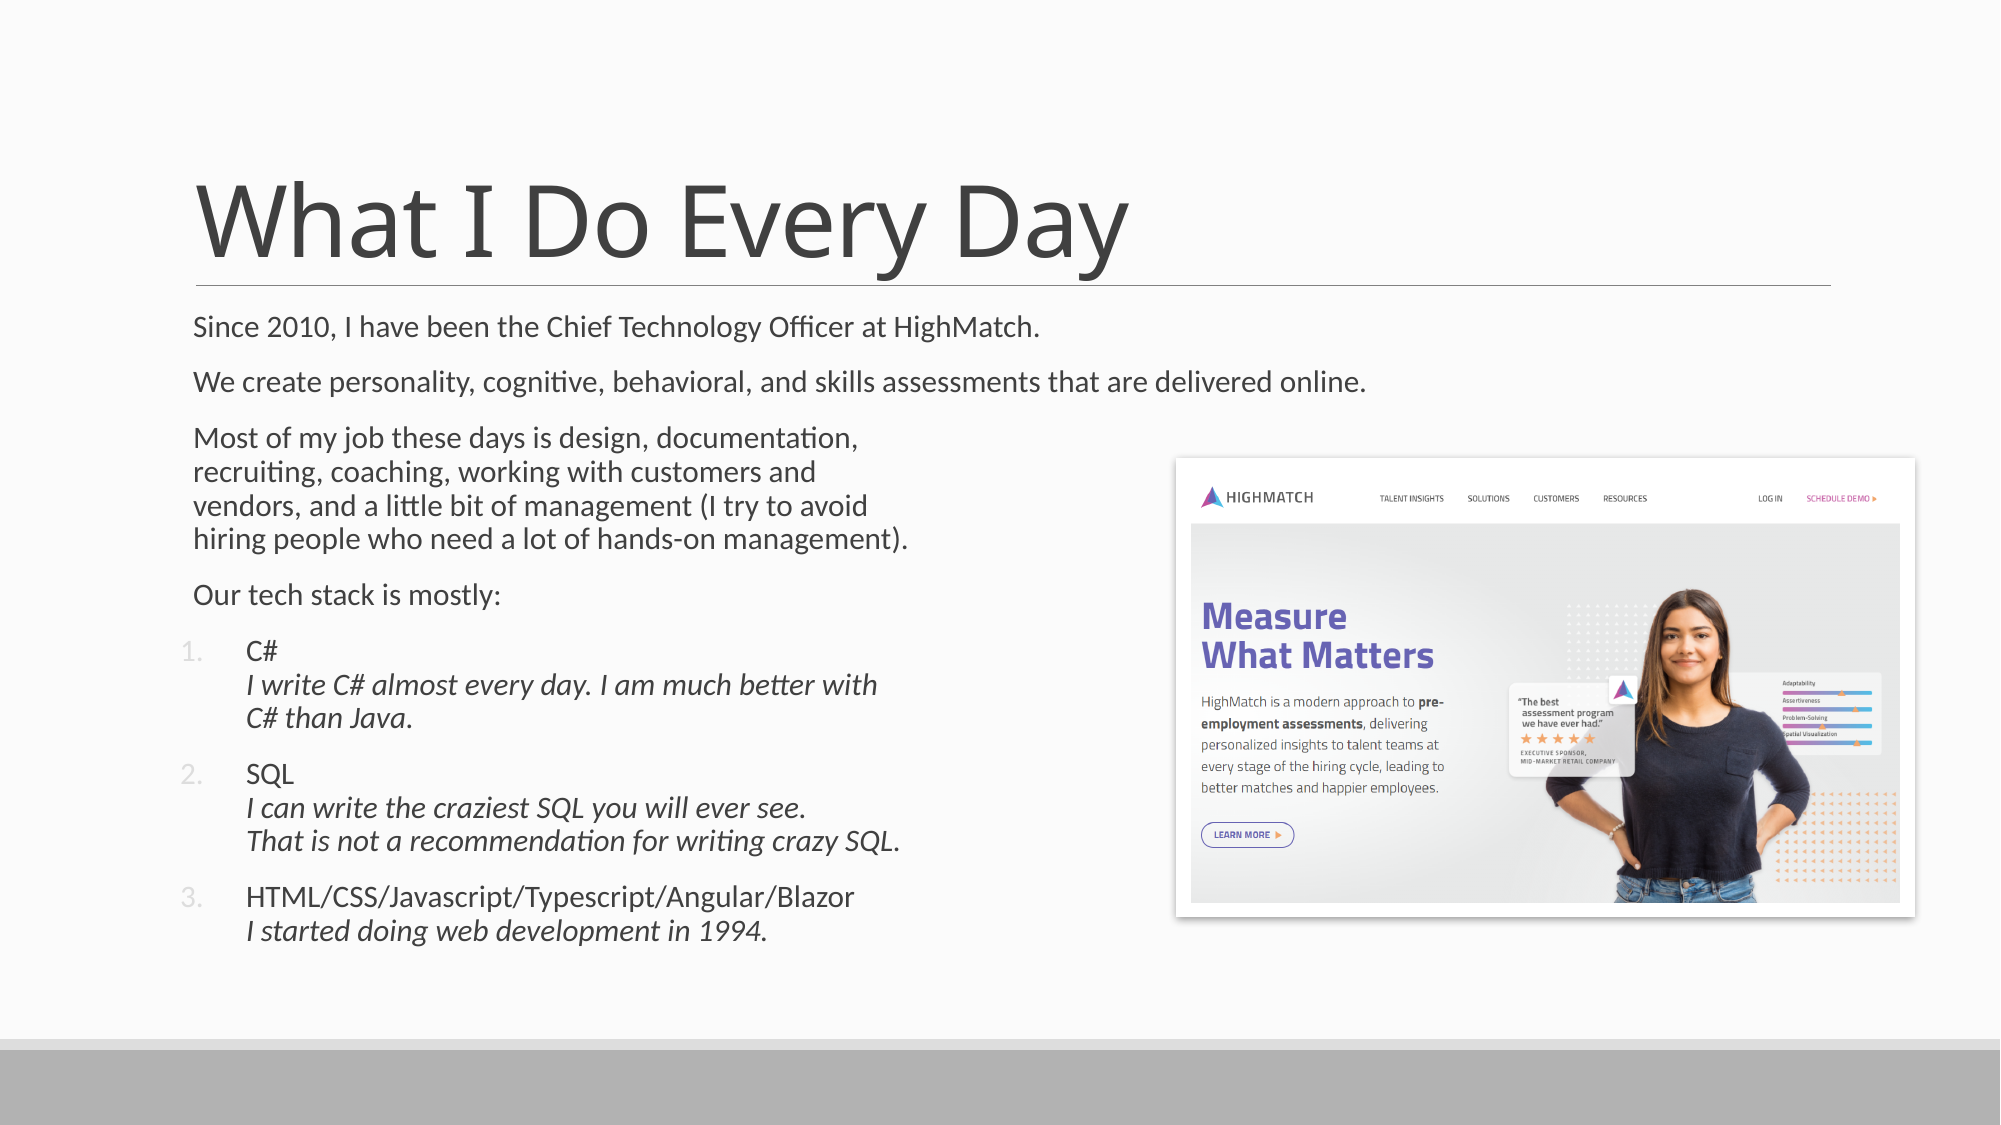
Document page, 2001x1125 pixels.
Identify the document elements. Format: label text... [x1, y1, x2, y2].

title What I Do Every Day [180, 47, 1830, 285]
picture [1190, 471, 1901, 904]
list Since 2010, I have been the Chief Technology Officer at HighMatch. We create personality, cognitive, behavioral, and skills assessments that are delivered online. Most of my job these days is design, documentation, recruiting, coaching, working with customers and vendors, and a little bit of management (I try to avoid hiring people who need a lot of hands-on management). Our tech stack is mostly: C# I write C# almost every day. I am much better with C# than Java. SQL I can write the craziest SQL you will ever see. That is not a recommendation for writing crazy SQL. HTML/CSS/Javascript/Typescript/Angular/Blazor I started doing web development in 1994. [180, 302, 1830, 963]
